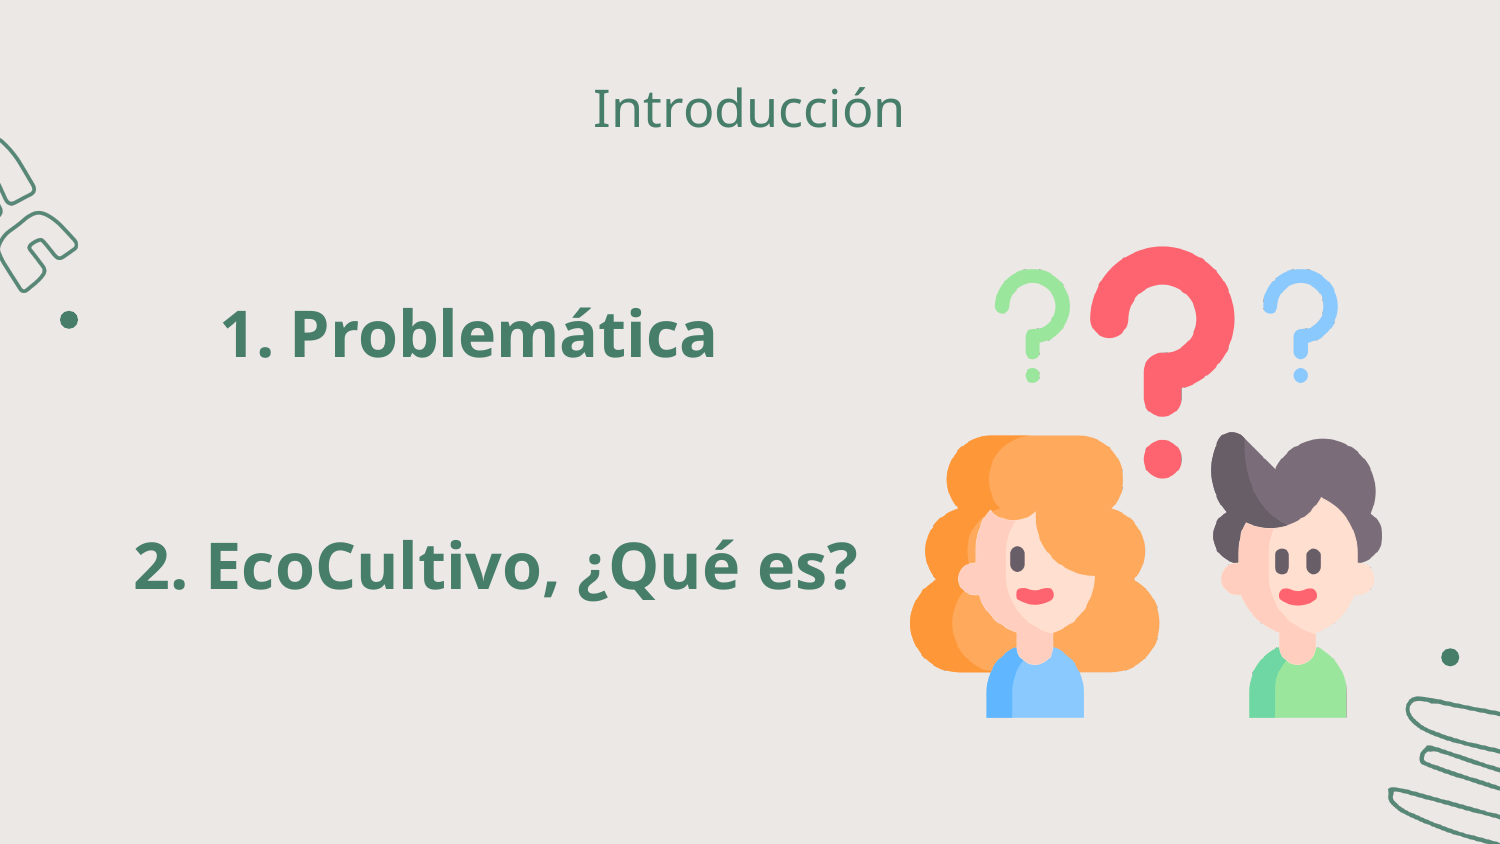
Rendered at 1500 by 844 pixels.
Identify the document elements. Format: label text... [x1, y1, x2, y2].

list Problemática 2. EcoCultivo, ¿Qué es? [0, 277, 905, 668]
picture [910, 246, 1383, 719]
picture [0, 135, 78, 277]
title Introducción [118, 60, 1382, 150]
picture [1388, 696, 1500, 844]
